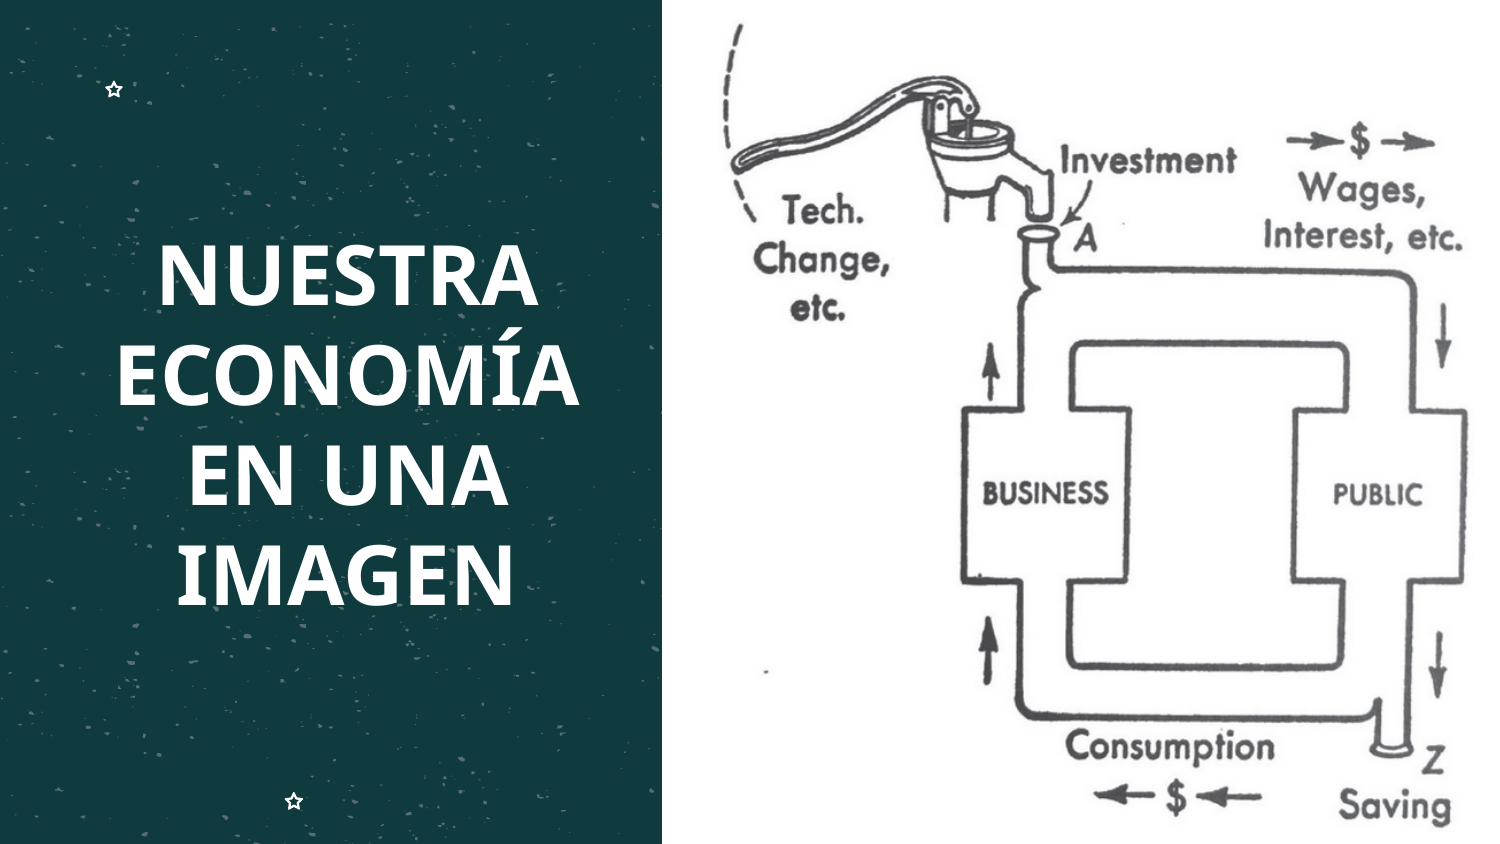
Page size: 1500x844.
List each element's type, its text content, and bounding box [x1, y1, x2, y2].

picture [0, 0, 1500, 844]
title NUESTRA ECONOMÍA EN UNA IMAGEN [92, 58, 519, 785]
